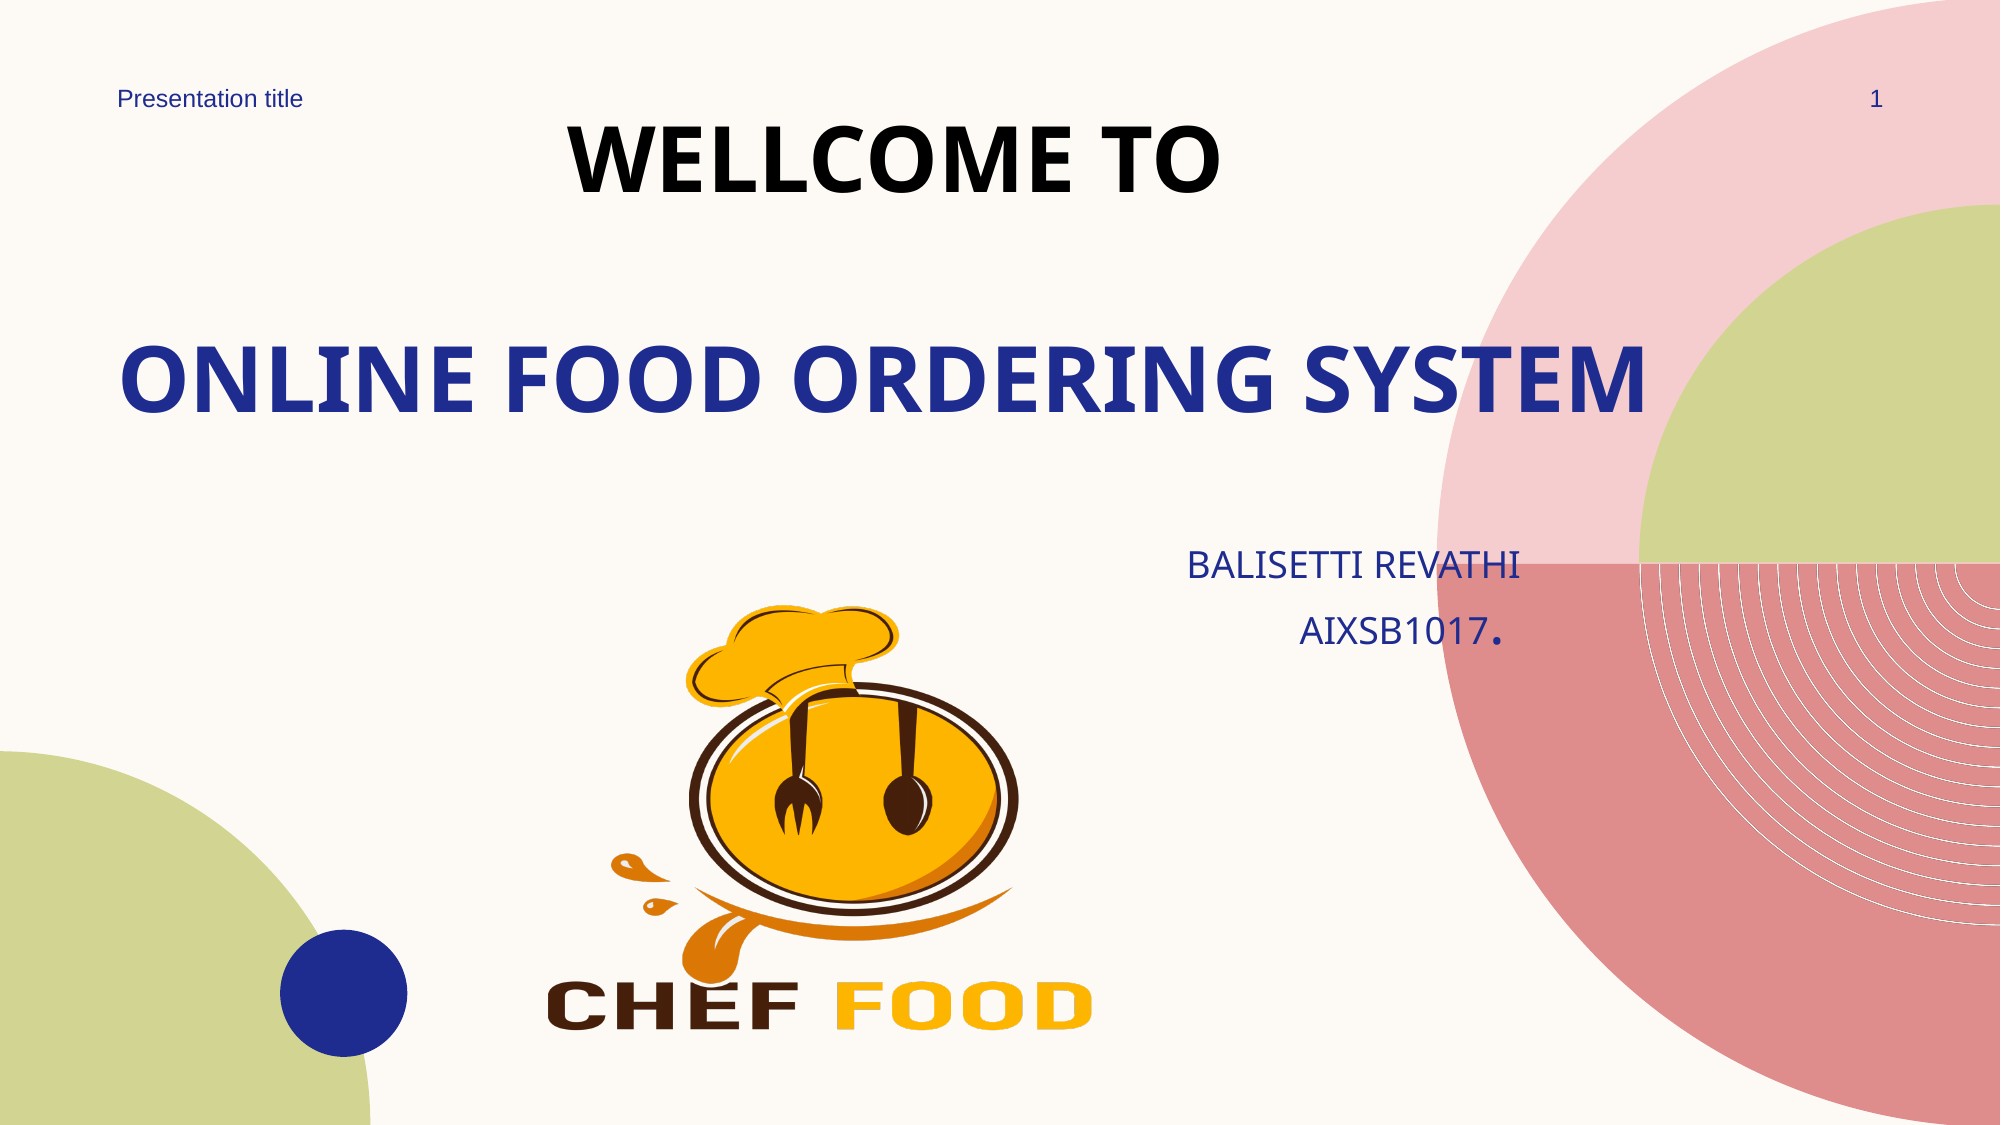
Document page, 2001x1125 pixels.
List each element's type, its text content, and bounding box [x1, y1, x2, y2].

title Wellcome To ONLINE FOOD ORDERING SYSTEM Balisetti Revathi Aixsb1017. [101, 93, 1746, 563]
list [408, 525, 1231, 1110]
picture [1639, 564, 2000, 926]
slide_number 1 [1795, 75, 1958, 120]
footer Presentation title [101, 75, 627, 120]
